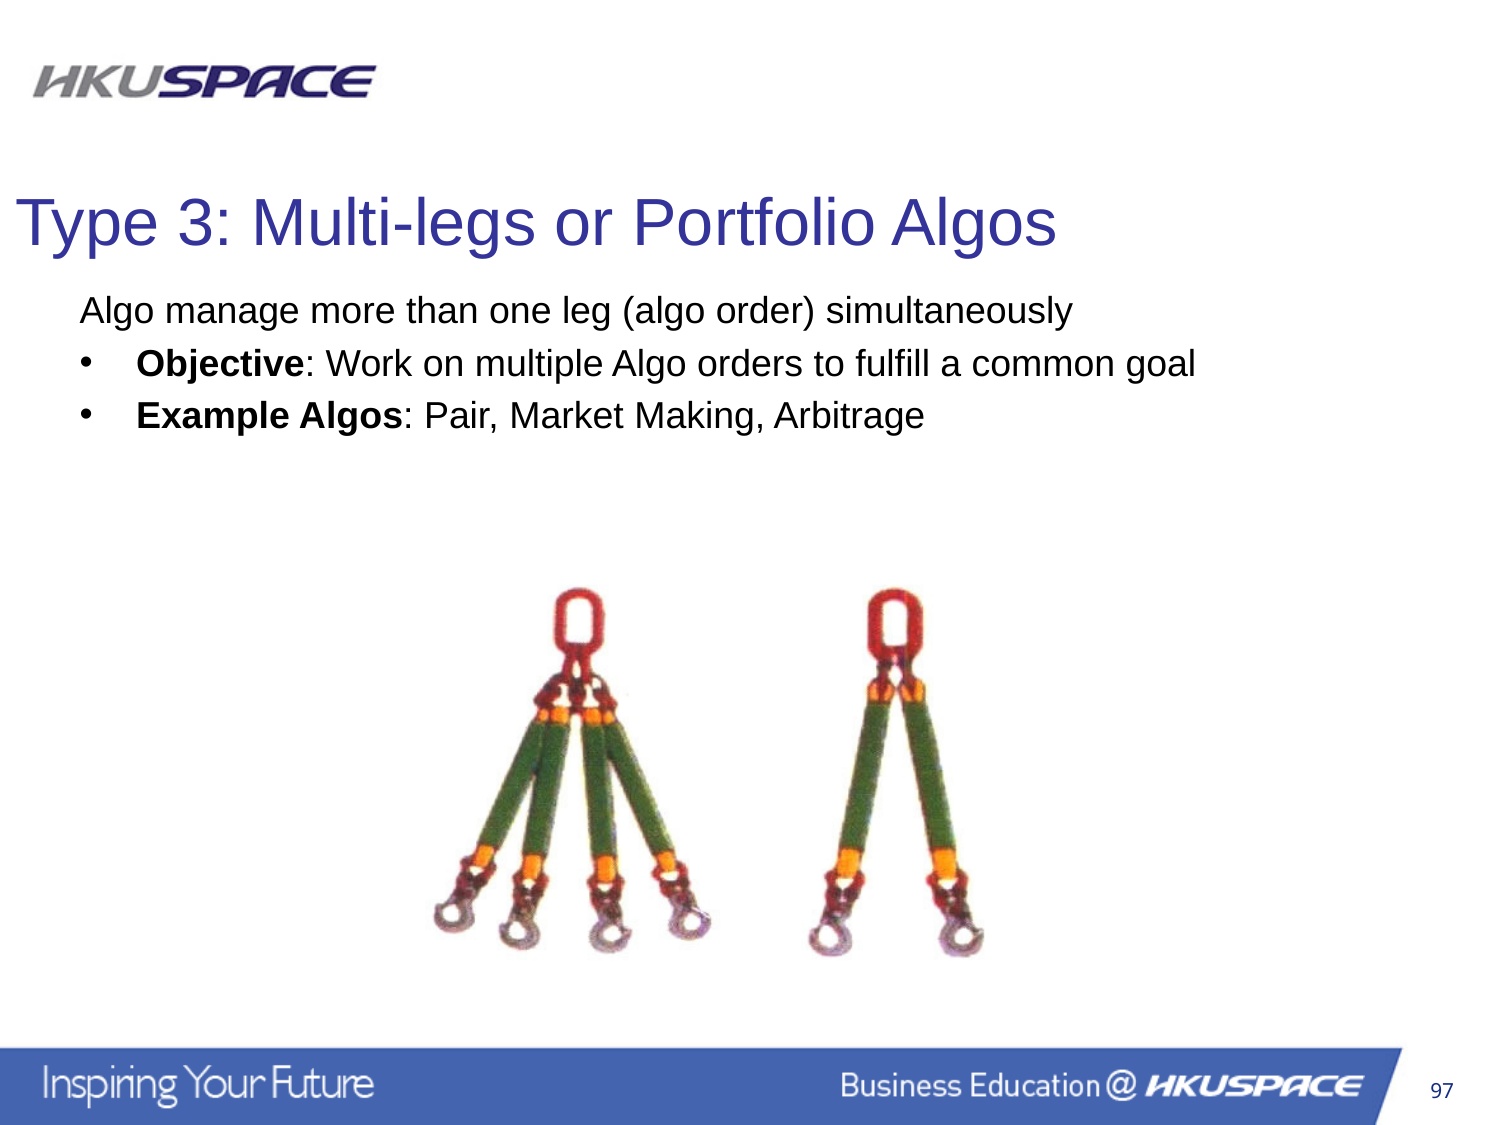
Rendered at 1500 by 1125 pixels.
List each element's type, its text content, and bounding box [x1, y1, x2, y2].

slide_number 97 [1415, 1070, 1499, 1125]
picture [0, 0, 1500, 1125]
text_box Algo manage more than one leg (algo order) simultaneously Objective: Work on multiple Algo orders to fulfill a common goal Example Algos: Pair, Market Making, Arbitrage [64, 278, 1483, 1047]
title Type 3: Multi-legs or Portfolio Algos [0, 101, 1325, 266]
